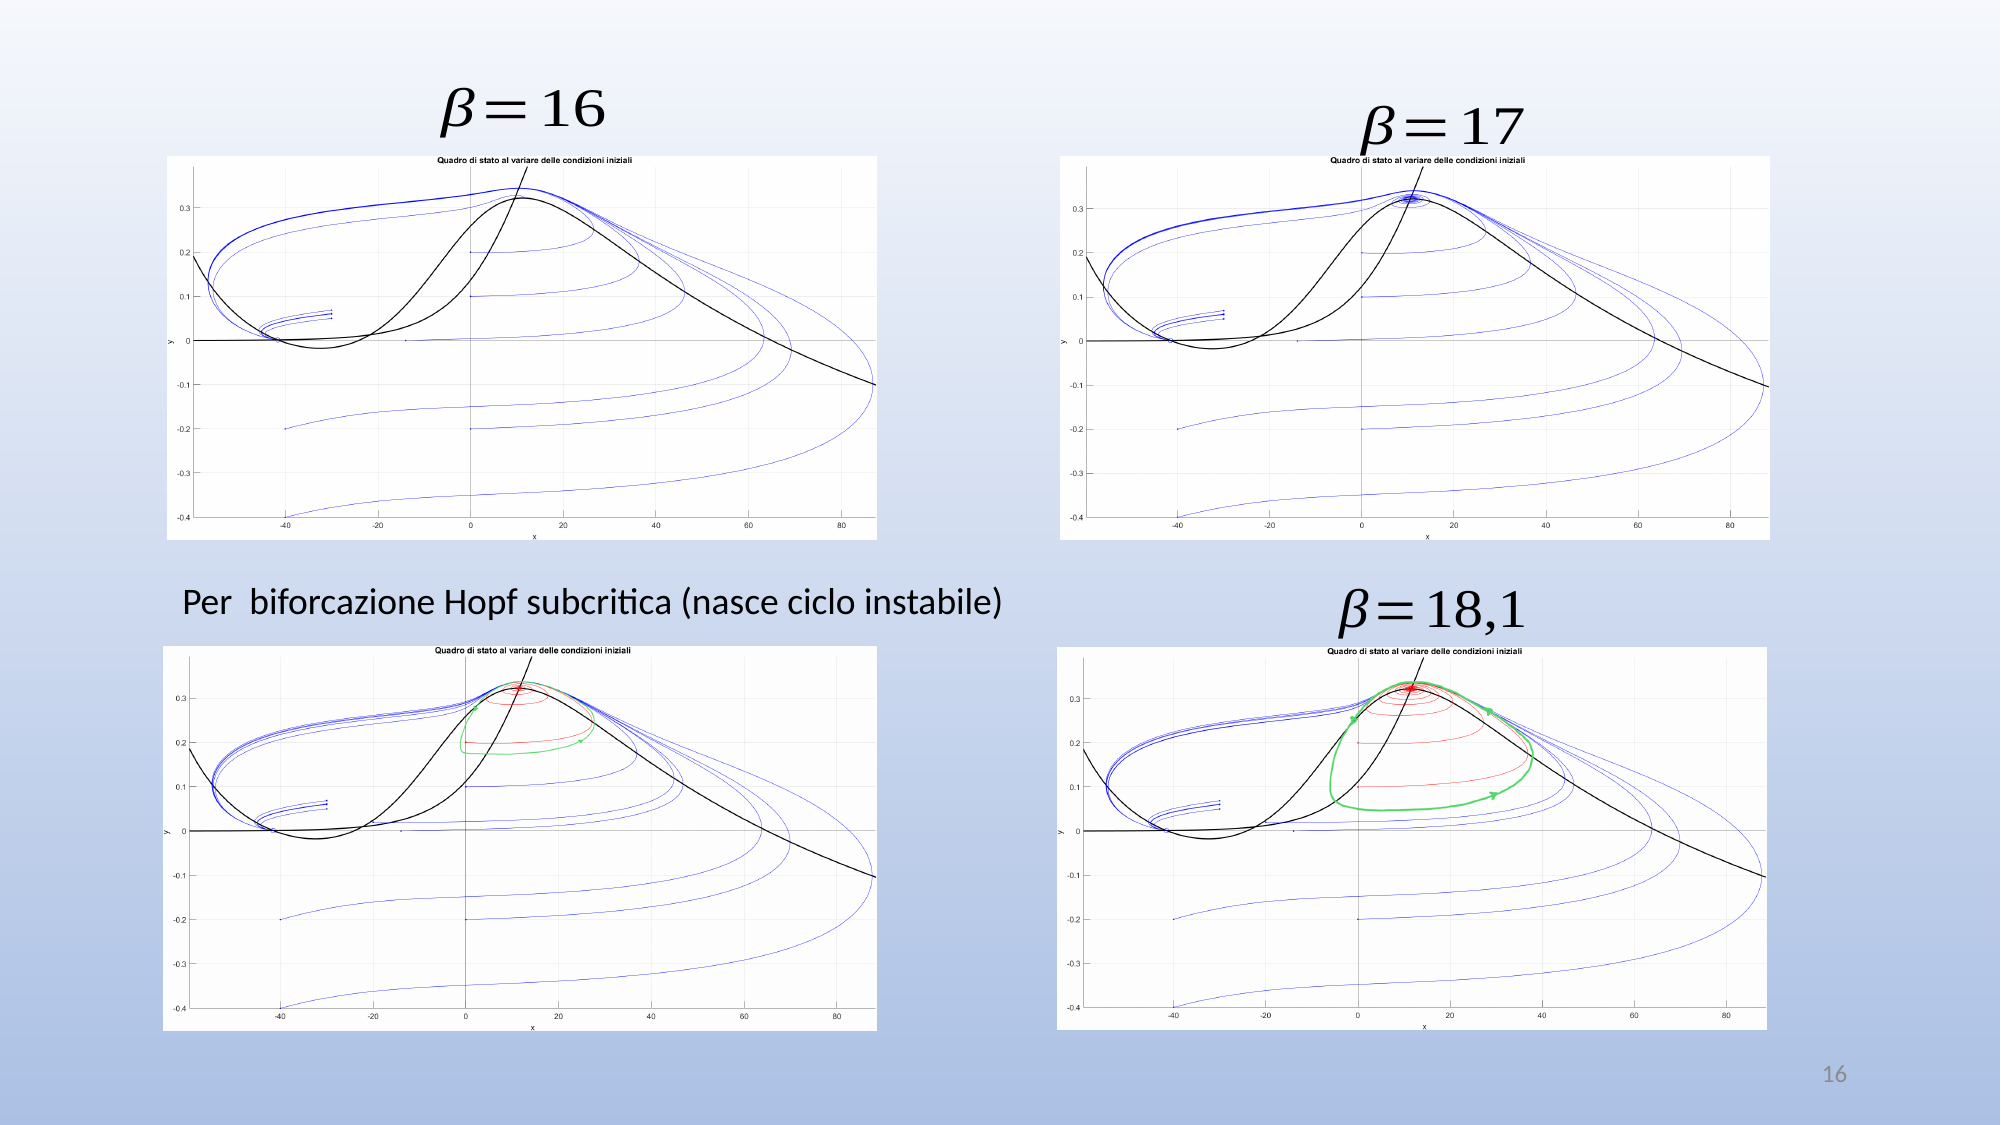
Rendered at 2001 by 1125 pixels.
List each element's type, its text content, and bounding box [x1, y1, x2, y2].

picture [167, 156, 877, 540]
picture [1060, 156, 1770, 540]
picture [1057, 647, 1767, 1030]
slide_number 16 [1412, 1042, 1863, 1103]
picture [163, 646, 877, 1031]
